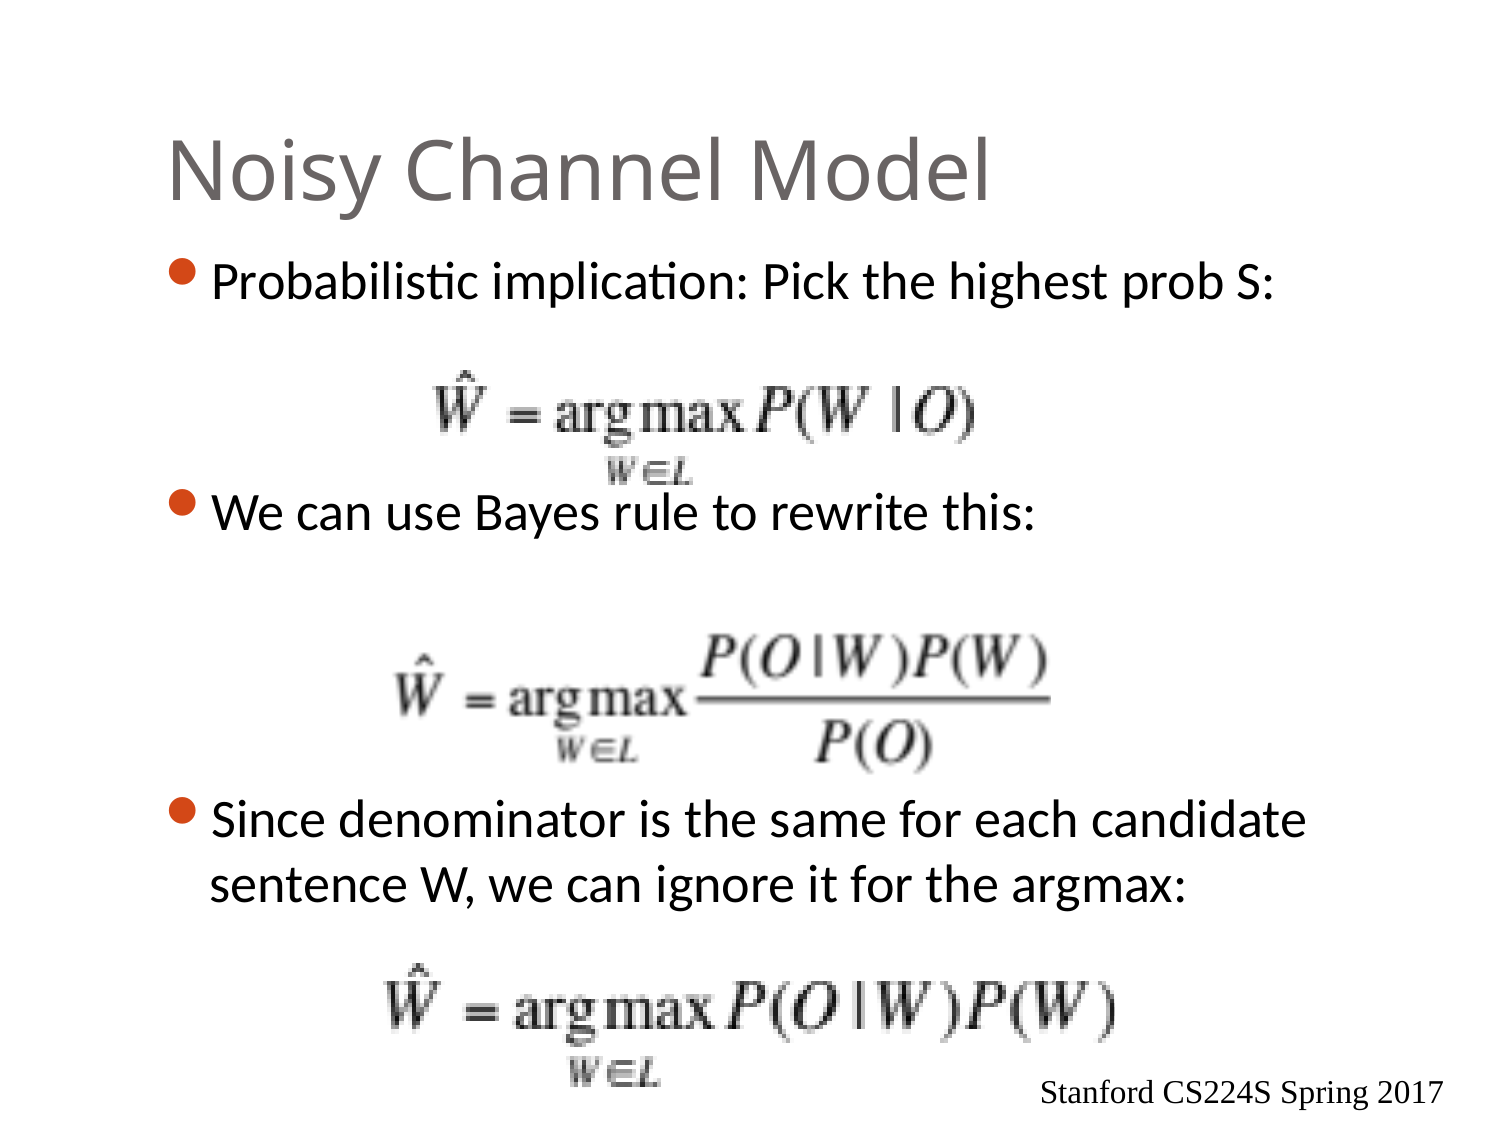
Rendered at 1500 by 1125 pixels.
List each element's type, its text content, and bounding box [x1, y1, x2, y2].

list Probabilistic implication: Pick the highest prob S: We can use Bayes rule to rewrite this: Since denominator is the same for each candidate sentence W, we can ignore it for the argmax: [149, 237, 1426, 988]
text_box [387, 624, 1051, 776]
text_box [424, 362, 975, 486]
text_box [374, 955, 1115, 1088]
title Noisy Channel Model [149, 44, 1426, 233]
